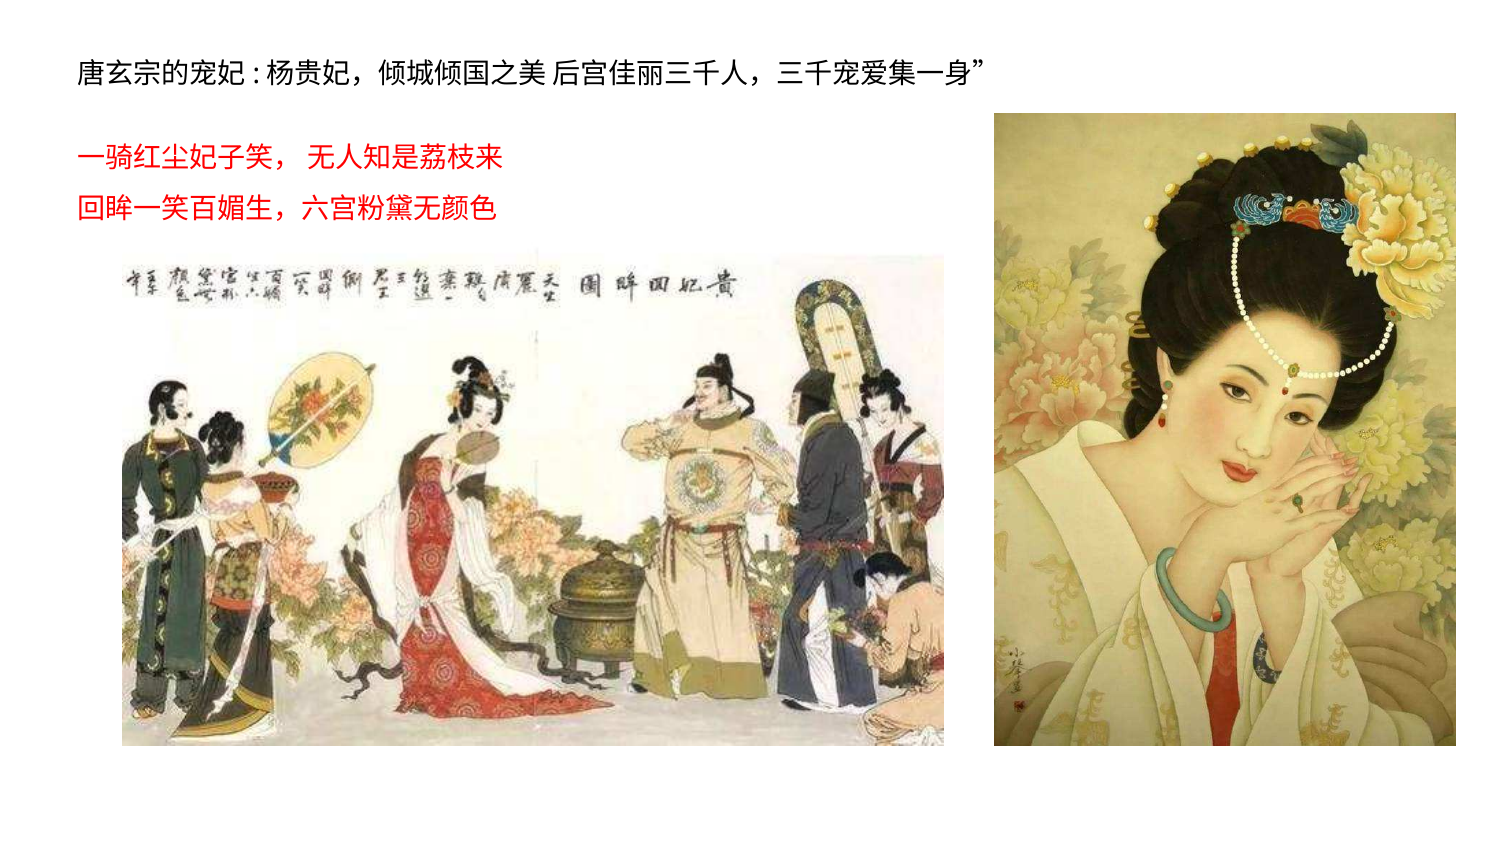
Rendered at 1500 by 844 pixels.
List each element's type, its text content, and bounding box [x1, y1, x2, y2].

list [122, 210, 944, 746]
picture [994, 113, 1456, 746]
text_box 唐玄宗的宠妃:杨贵妃，倾城倾国之美 后宫佳丽三千人，三千宠爱集一身” 一骑红尘妃子笑， 无人知是荔枝来 回眸一笑百媚生，六宫粉黛无颜色 [63, 47, 1053, 232]
